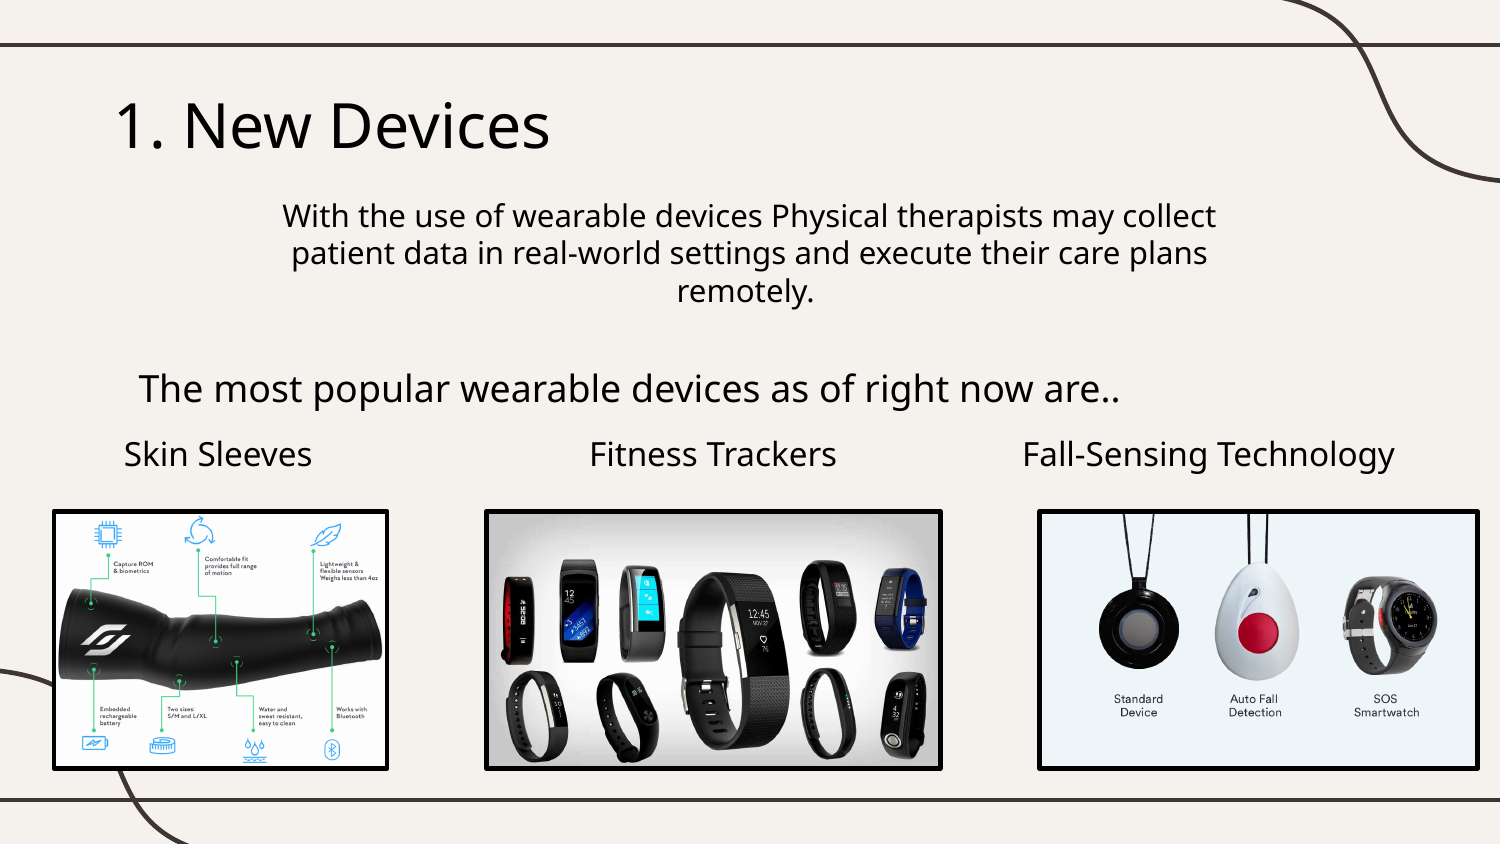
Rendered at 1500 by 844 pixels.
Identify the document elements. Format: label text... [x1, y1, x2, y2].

text_box Fitness Trackers [474, 417, 952, 488]
title New Devices [92, 71, 1024, 166]
picture [488, 513, 939, 767]
subtitle With the use of wearable devices Physical therapists may collect patient data in real-world settings and execute their care plans remotely. [230, 181, 1270, 350]
picture [1041, 513, 1476, 767]
text_box Fall-Sensing Technology [1007, 417, 1500, 488]
text_box The most popular wearable devices as of right now are.. [123, 349, 1219, 425]
picture [55, 513, 385, 767]
text_box Skin Sleeves [79, 417, 358, 509]
